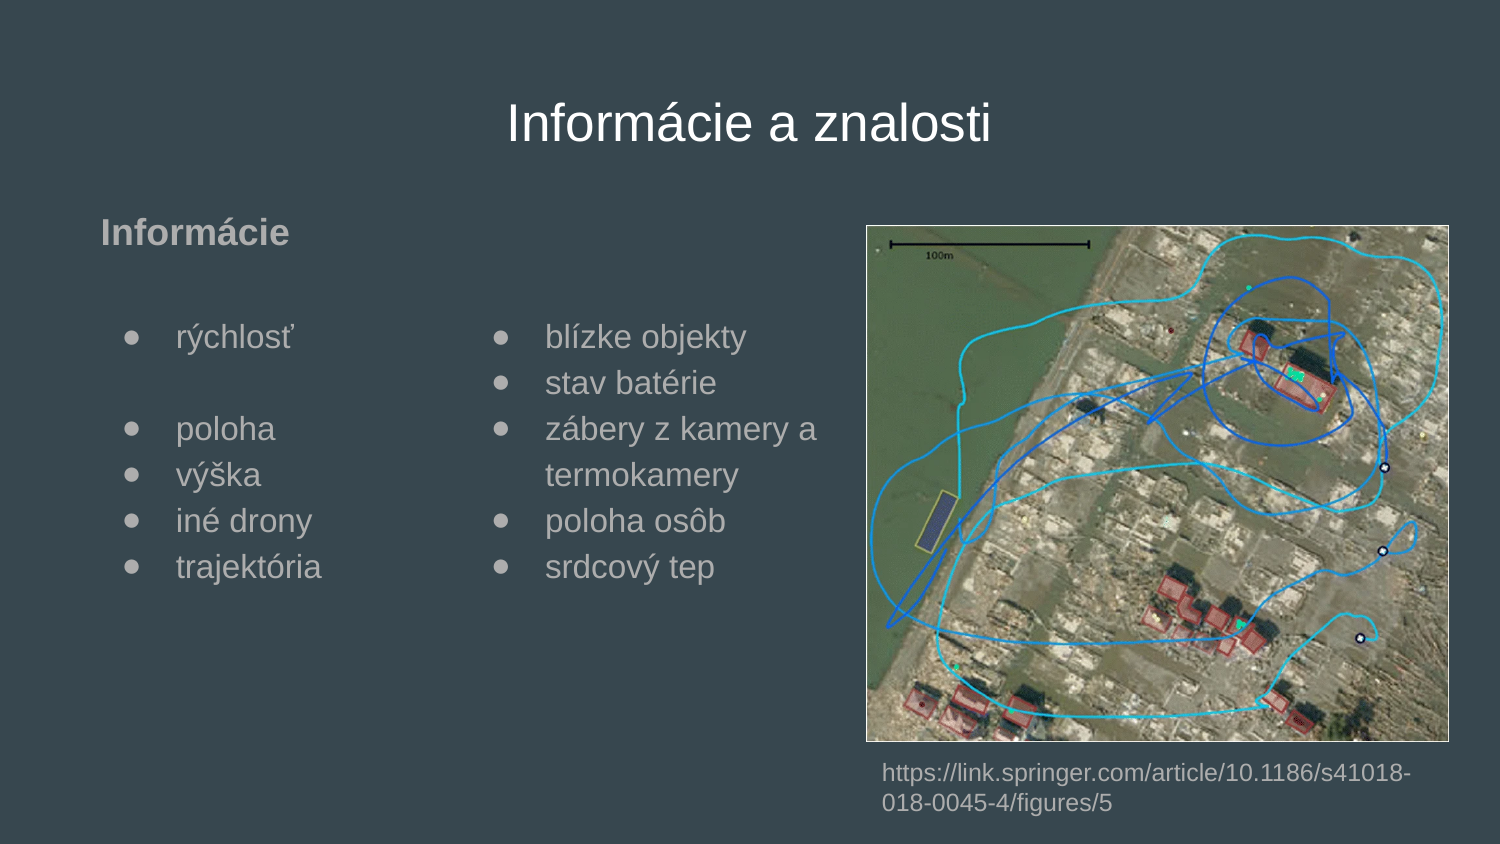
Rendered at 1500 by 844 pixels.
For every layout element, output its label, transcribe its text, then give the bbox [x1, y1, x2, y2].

picture [866, 225, 1450, 742]
list blízke objekty stav batérie zábery z kamery a termokamery poloha osôb srdcový tep [454, 294, 866, 781]
text_box https://link.springer.com/article/10.1186/s41018-018-0045-4/figures/5 [866, 749, 1439, 832]
list rýchlosť poloha výška iné drony trajektória [85, 294, 582, 827]
title Informácie a znalosti [51, 72, 1449, 167]
text_box Informácie [85, 192, 332, 268]
